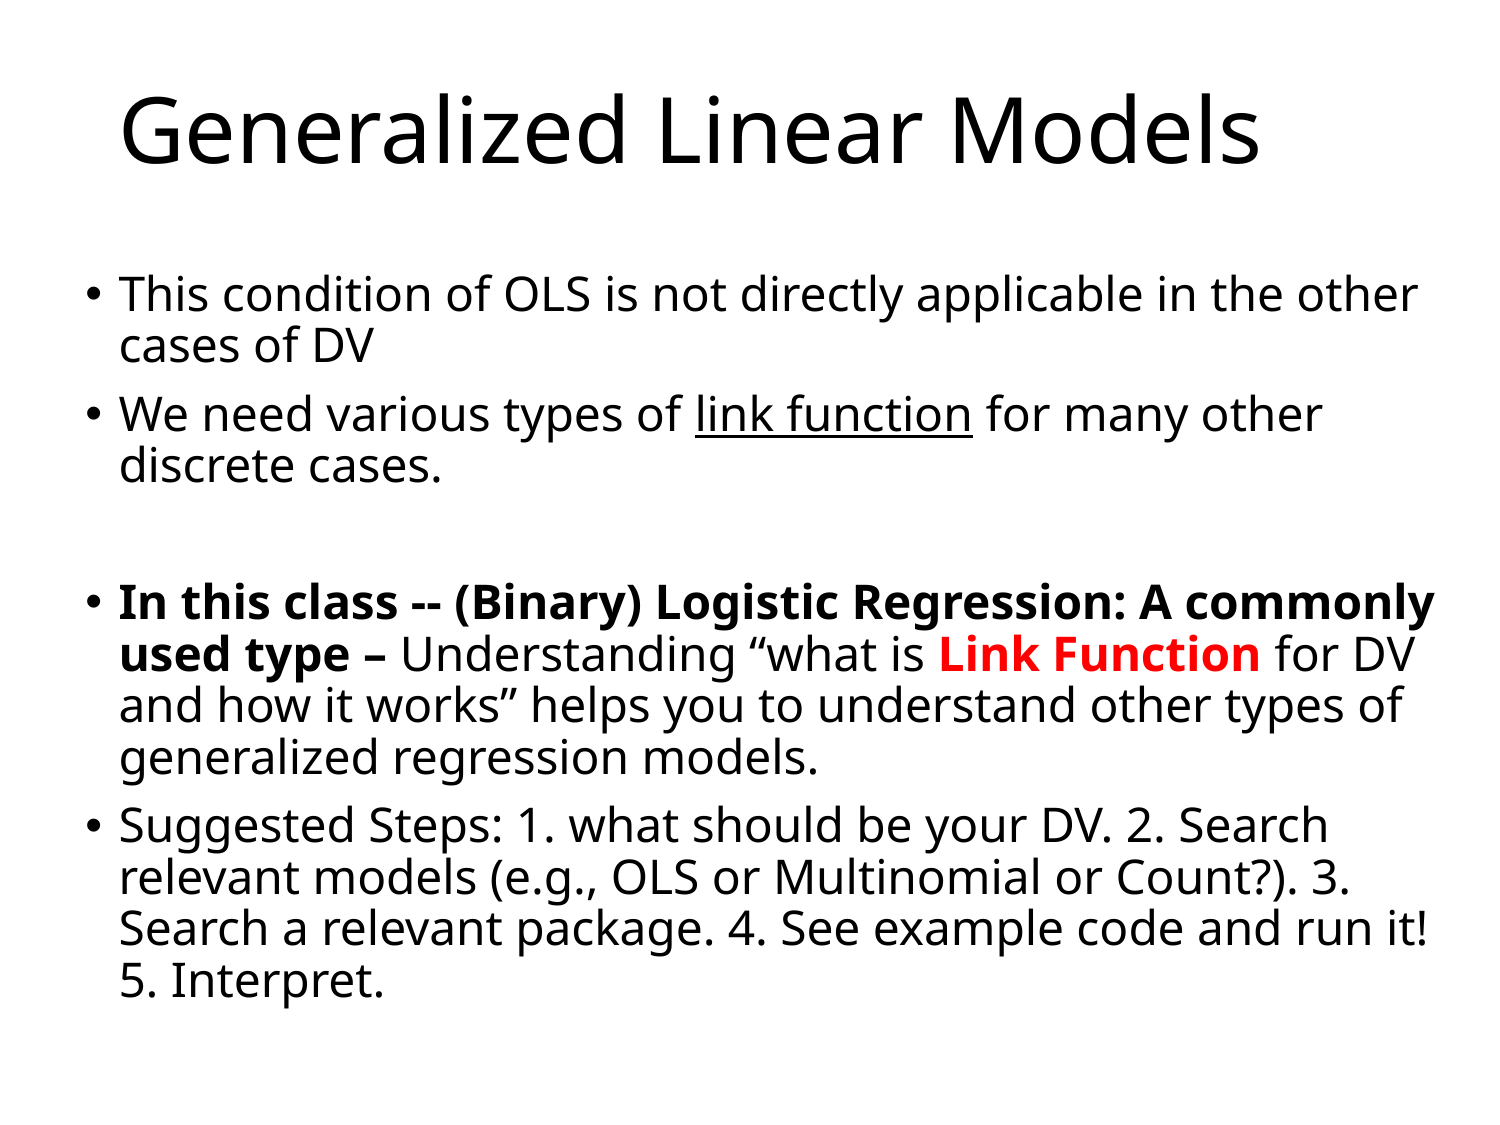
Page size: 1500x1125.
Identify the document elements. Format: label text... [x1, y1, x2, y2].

title Generalized Linear Models [103, 24, 1397, 243]
